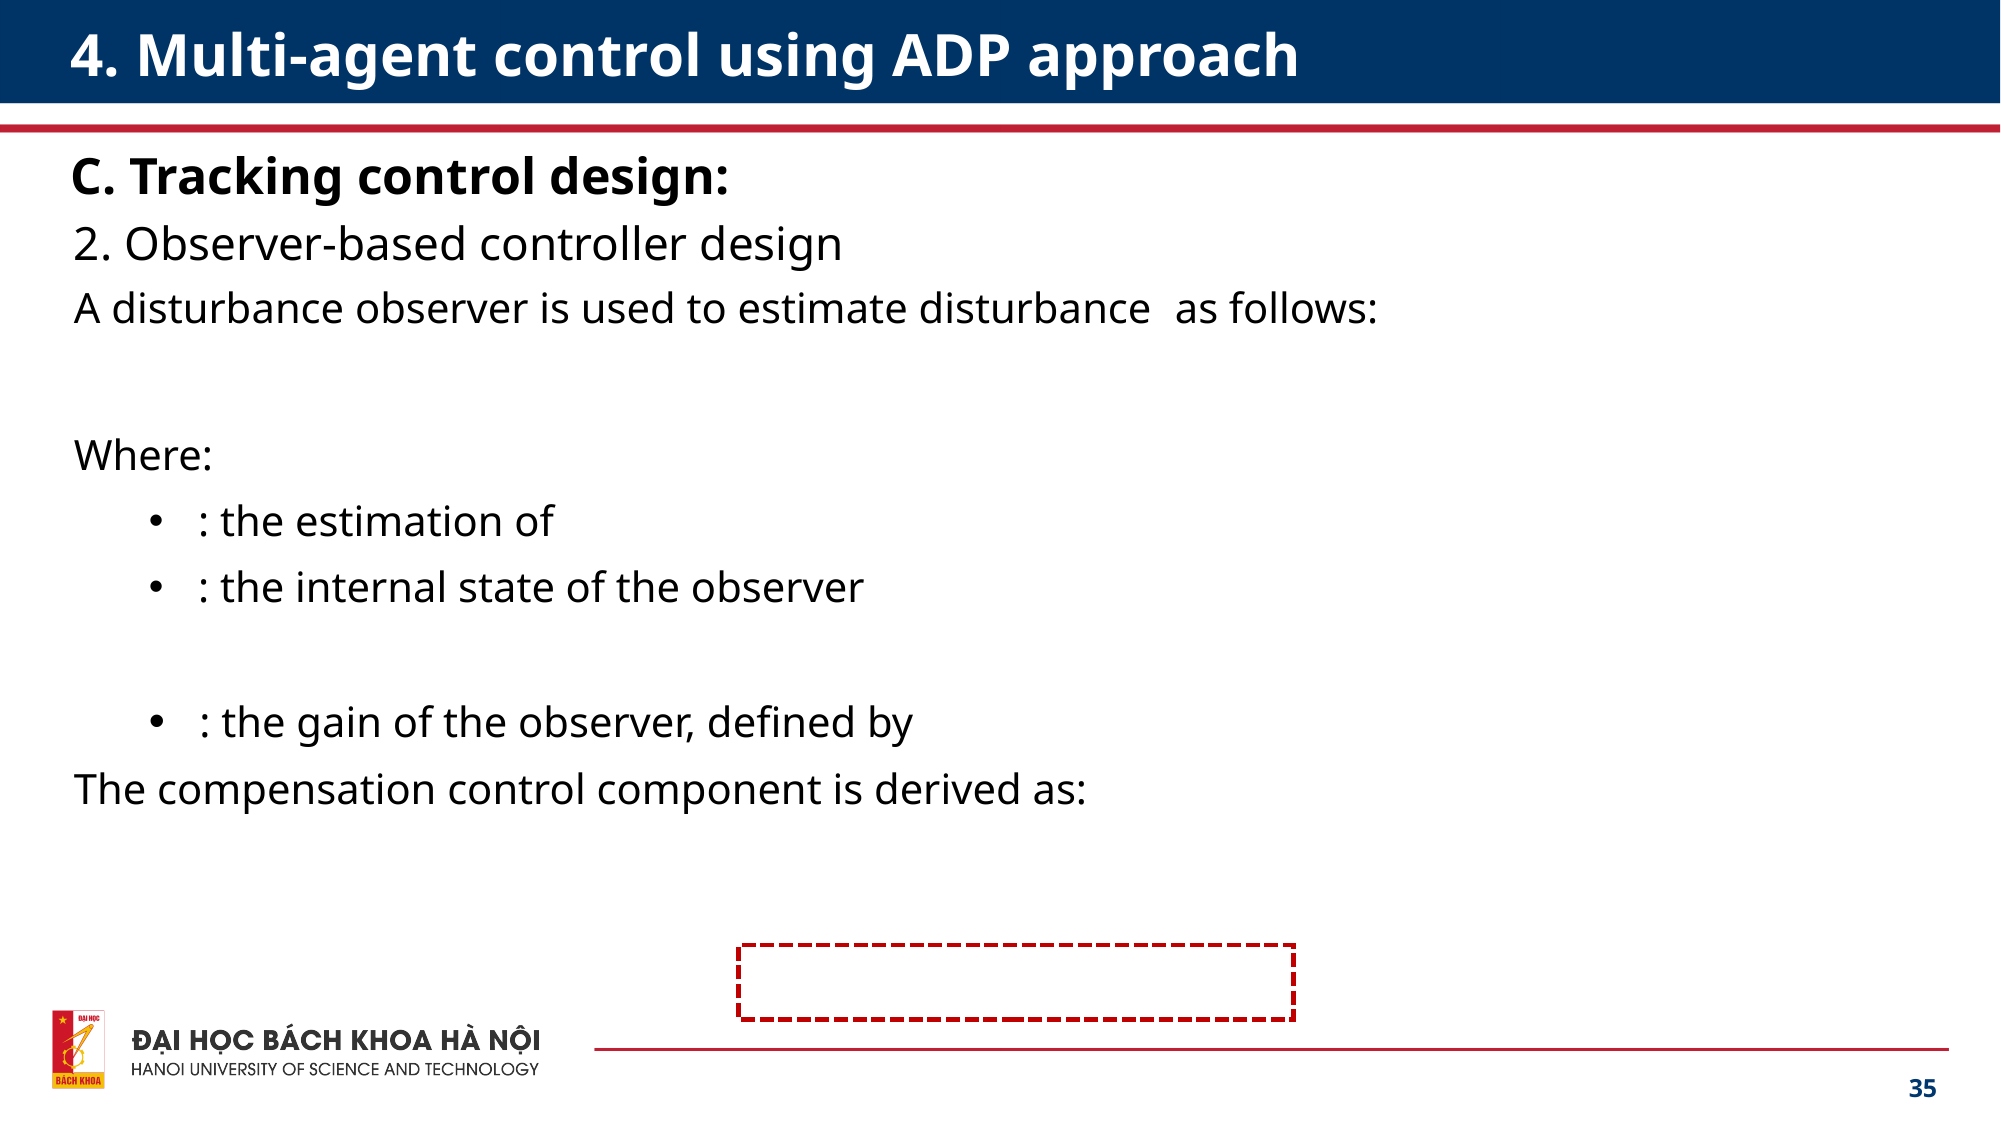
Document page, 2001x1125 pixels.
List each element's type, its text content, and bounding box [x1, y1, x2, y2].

picture [0, 0, 2001, 1125]
slide_number 35 [1502, 1065, 1953, 1125]
text_box [59, 524, 715, 912]
title 4. Multi-agent control using ADP approach [55, 18, 1945, 90]
text_box 2. Observer-based controller design [59, 213, 1948, 277]
list C. Tracking control design: [55, 143, 1945, 216]
text_box [738, 944, 1295, 1020]
